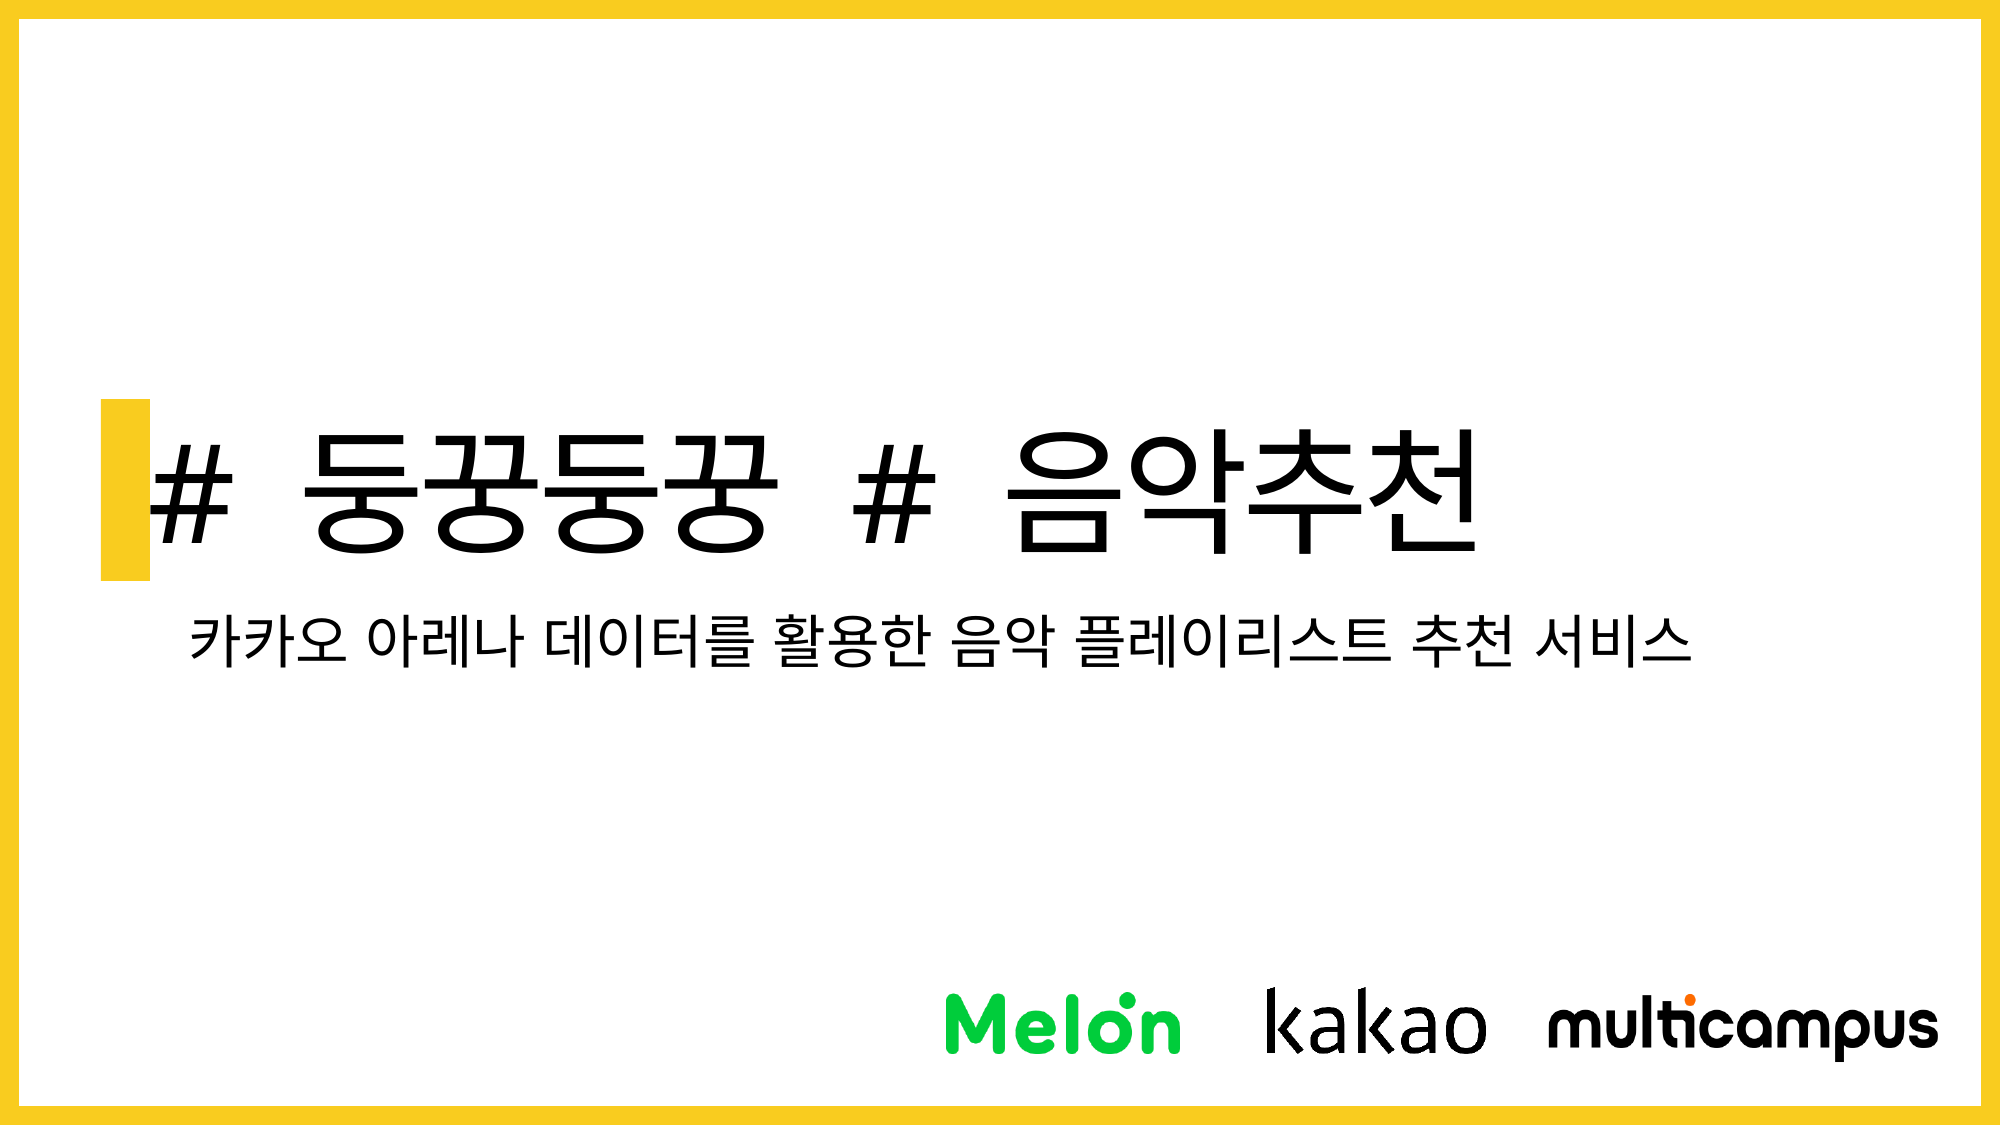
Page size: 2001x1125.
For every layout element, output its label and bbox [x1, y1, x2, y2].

picture [1538, 992, 1948, 1064]
text_box [0, 0, 2000, 1125]
picture [946, 992, 1180, 1054]
picture [1267, 987, 1486, 1054]
